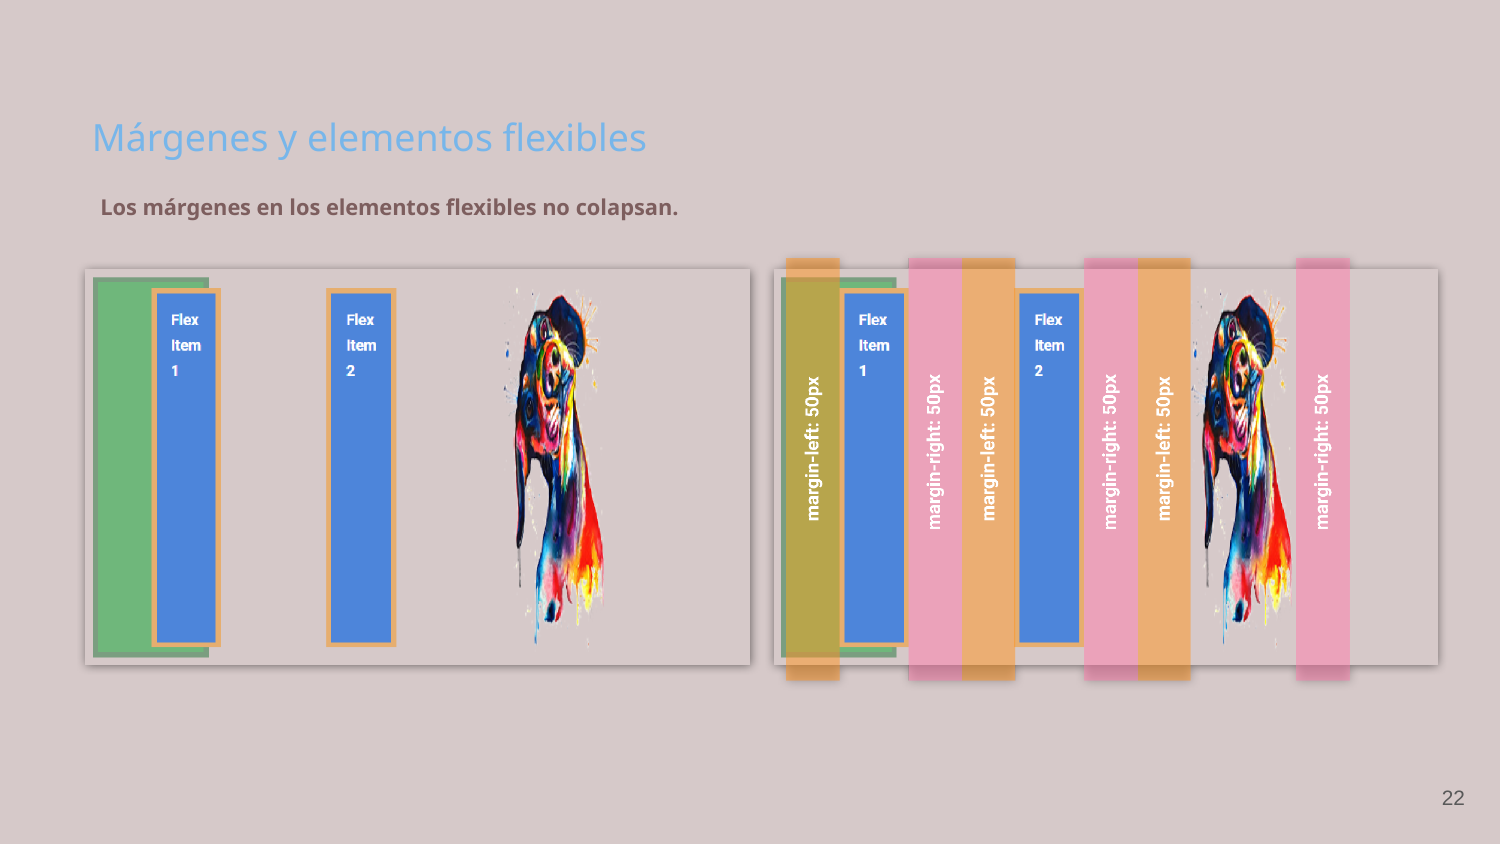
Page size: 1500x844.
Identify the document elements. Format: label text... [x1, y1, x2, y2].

slide_number ‹#› [1389, 764, 1480, 830]
text_box Márgenes y elementos flexibles [76, 98, 1090, 174]
text_box Los márgenes en los elementos flexibles no colapsan. [85, 174, 1378, 235]
picture [85, 258, 1439, 682]
